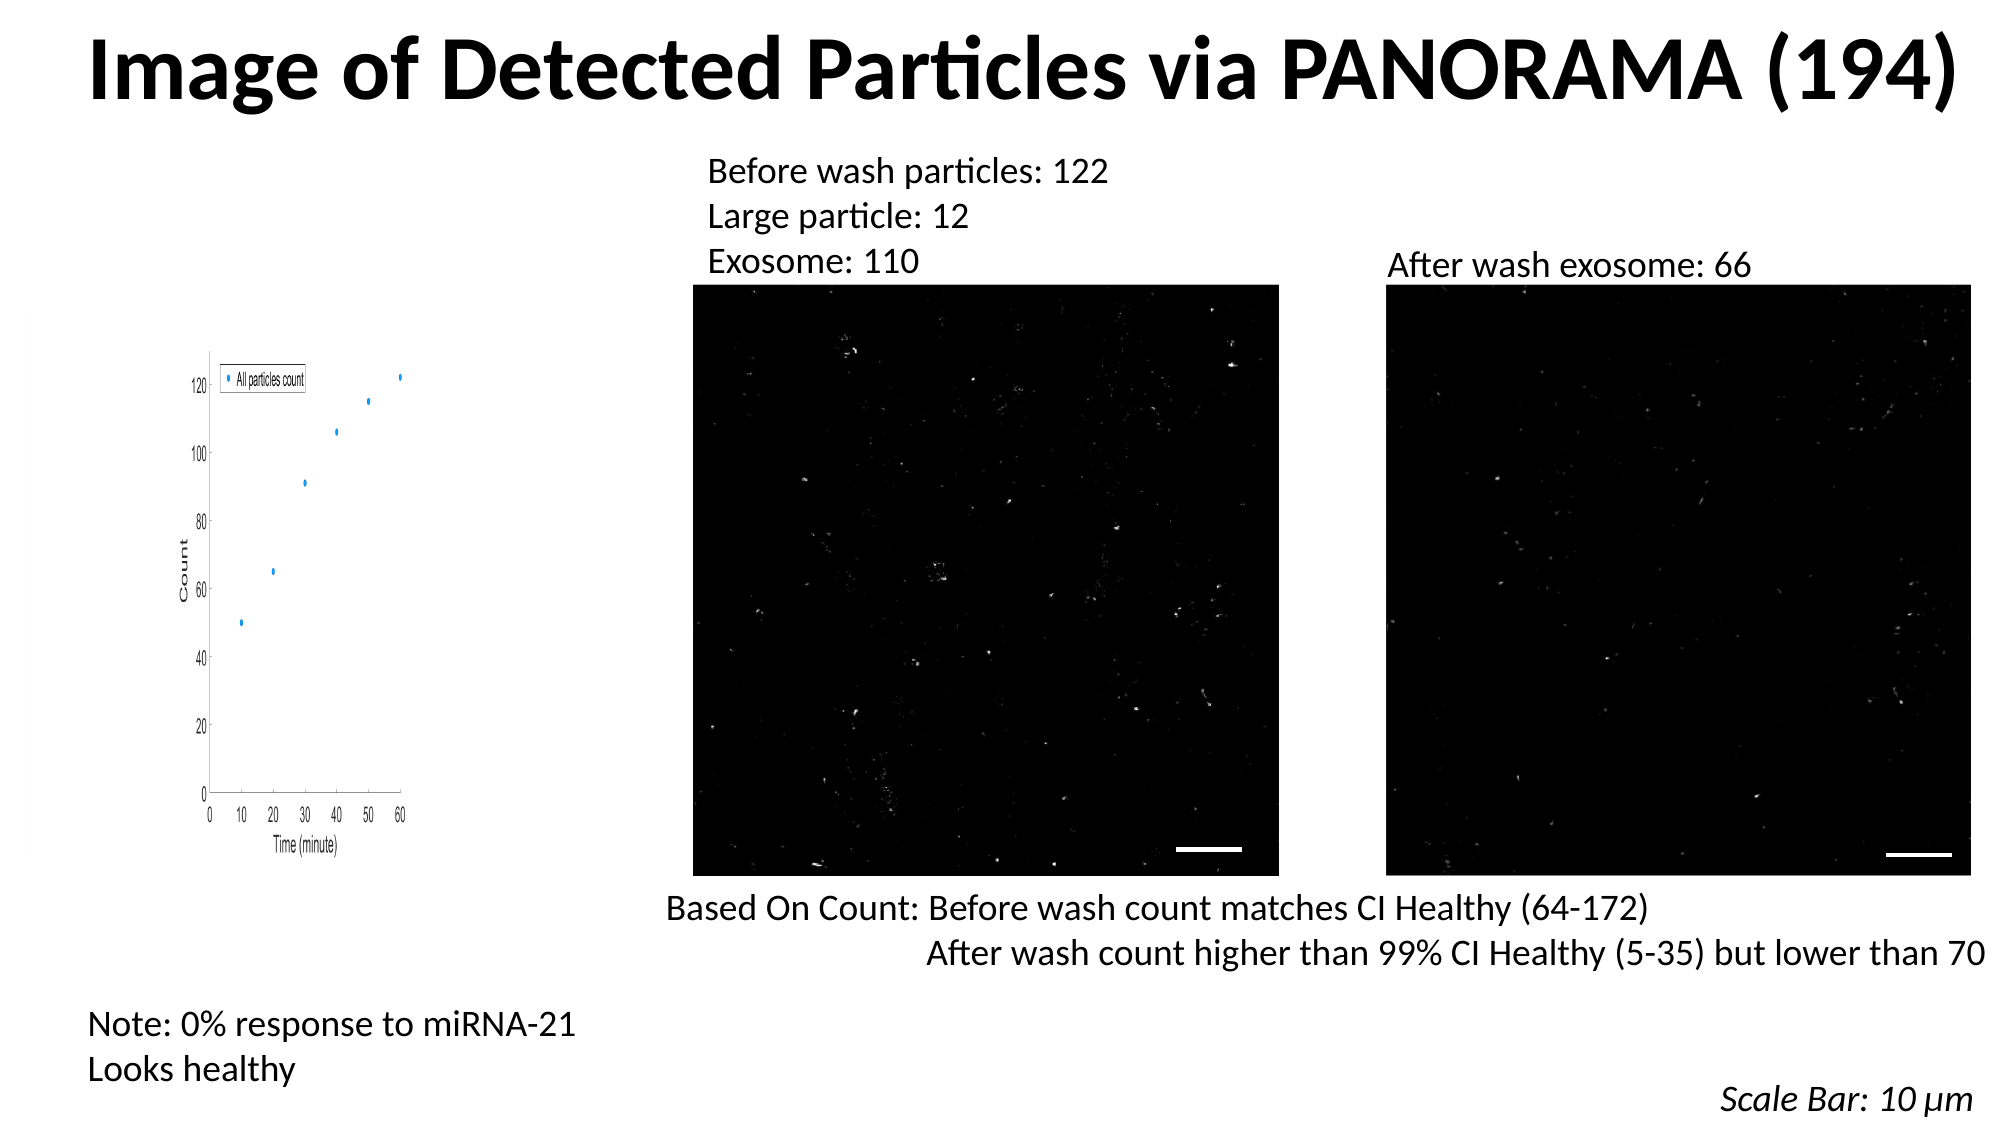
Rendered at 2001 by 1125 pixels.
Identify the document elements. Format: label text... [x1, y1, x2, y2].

text_box After wash exosome: 66 [1372, 232, 1873, 293]
picture [1386, 284, 1971, 876]
text_box Before wash particles: 122 Large particle: 12 Exosome: 110 [692, 138, 1230, 284]
picture [692, 284, 1279, 876]
picture [29, 309, 562, 858]
text_box Note: 0% response to miRNA-21 Looks healthy [72, 991, 744, 1096]
text_box Based On Count: Before wash count matches CI Healthy (64-172) After wash count higher than 99% CI Healthy (5-35) but lower than 70 [651, 876, 2000, 981]
text_box Scale Bar: 10 µm [1705, 1067, 2000, 1125]
title Image of Detected Particles via PANORAMA (194) [72, 0, 2000, 179]
